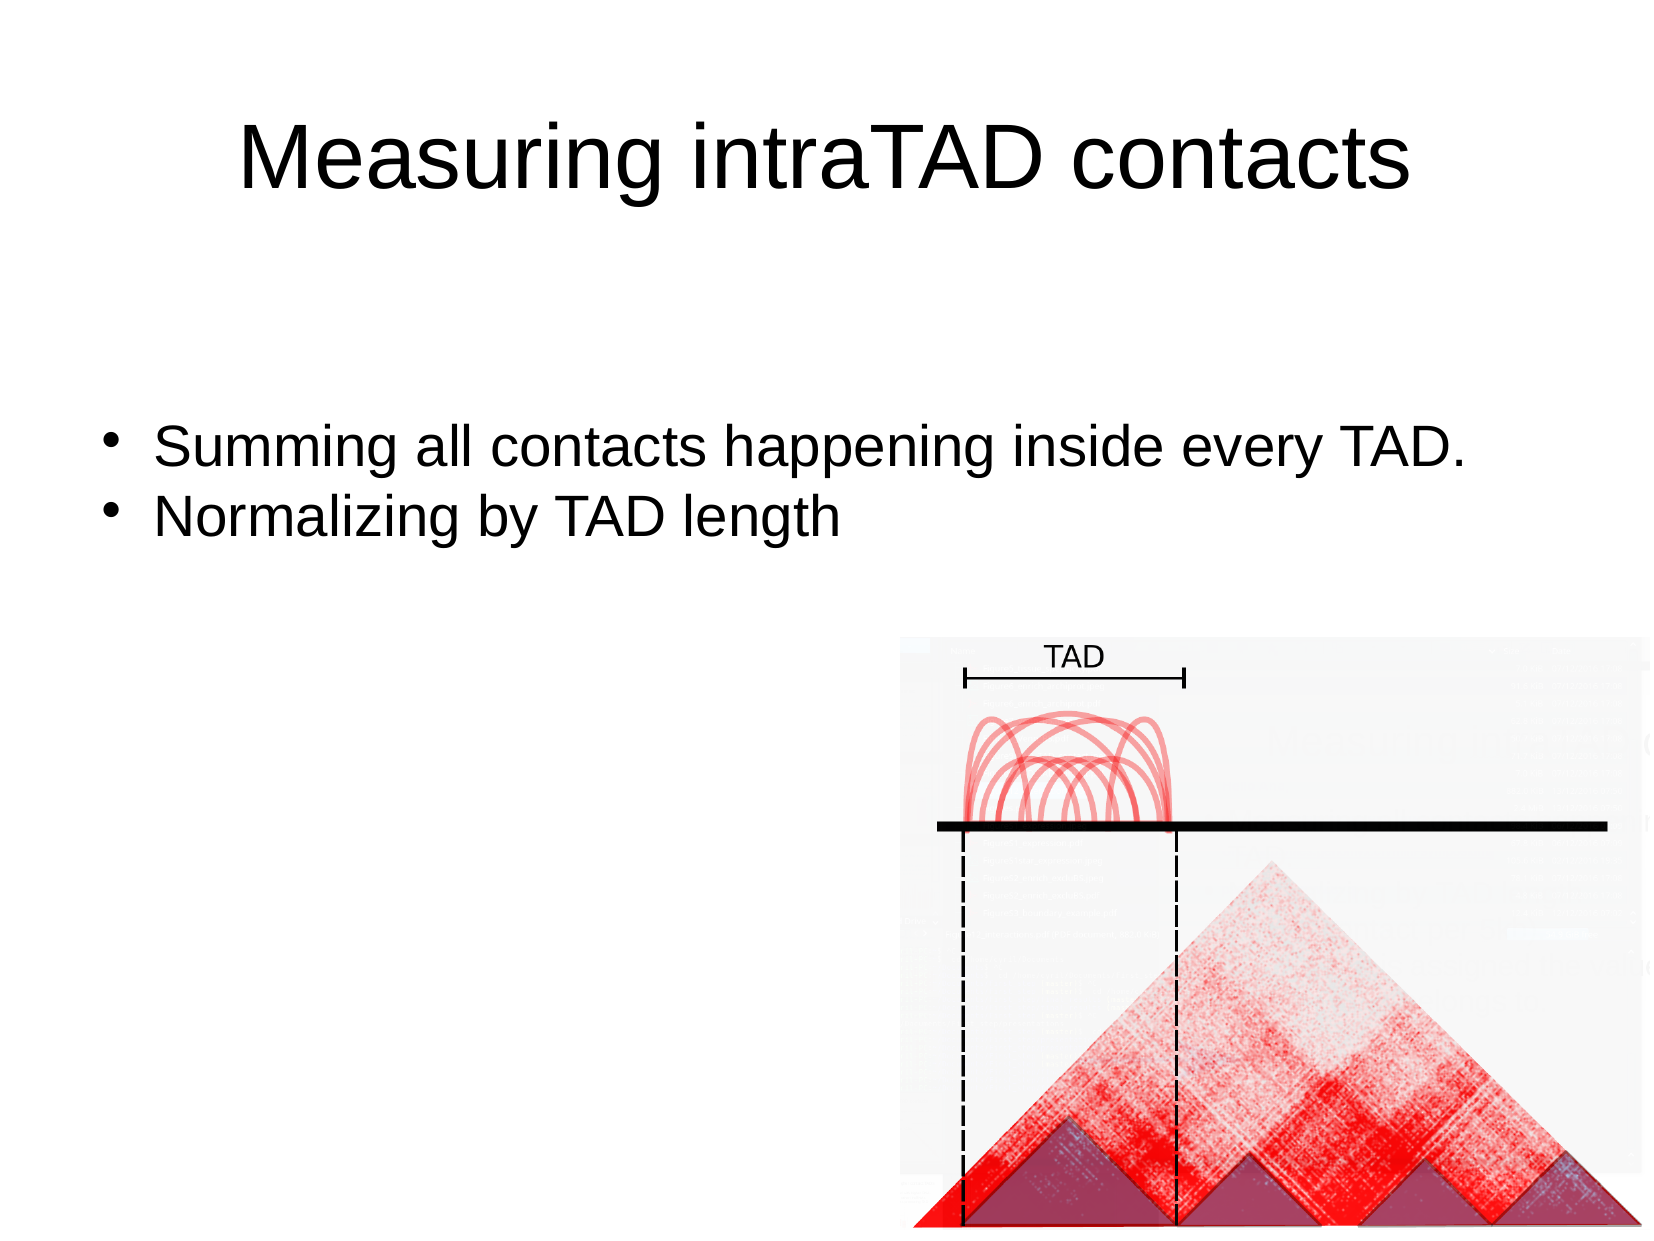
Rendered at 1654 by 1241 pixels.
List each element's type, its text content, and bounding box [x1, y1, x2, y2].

text_box Summing all contacts happening inside every TAD. Normalizing by TAD length [82, 408, 1570, 1127]
picture [899, 637, 1650, 1230]
text_box Measuring intraTAD contacts [82, 49, 1570, 256]
